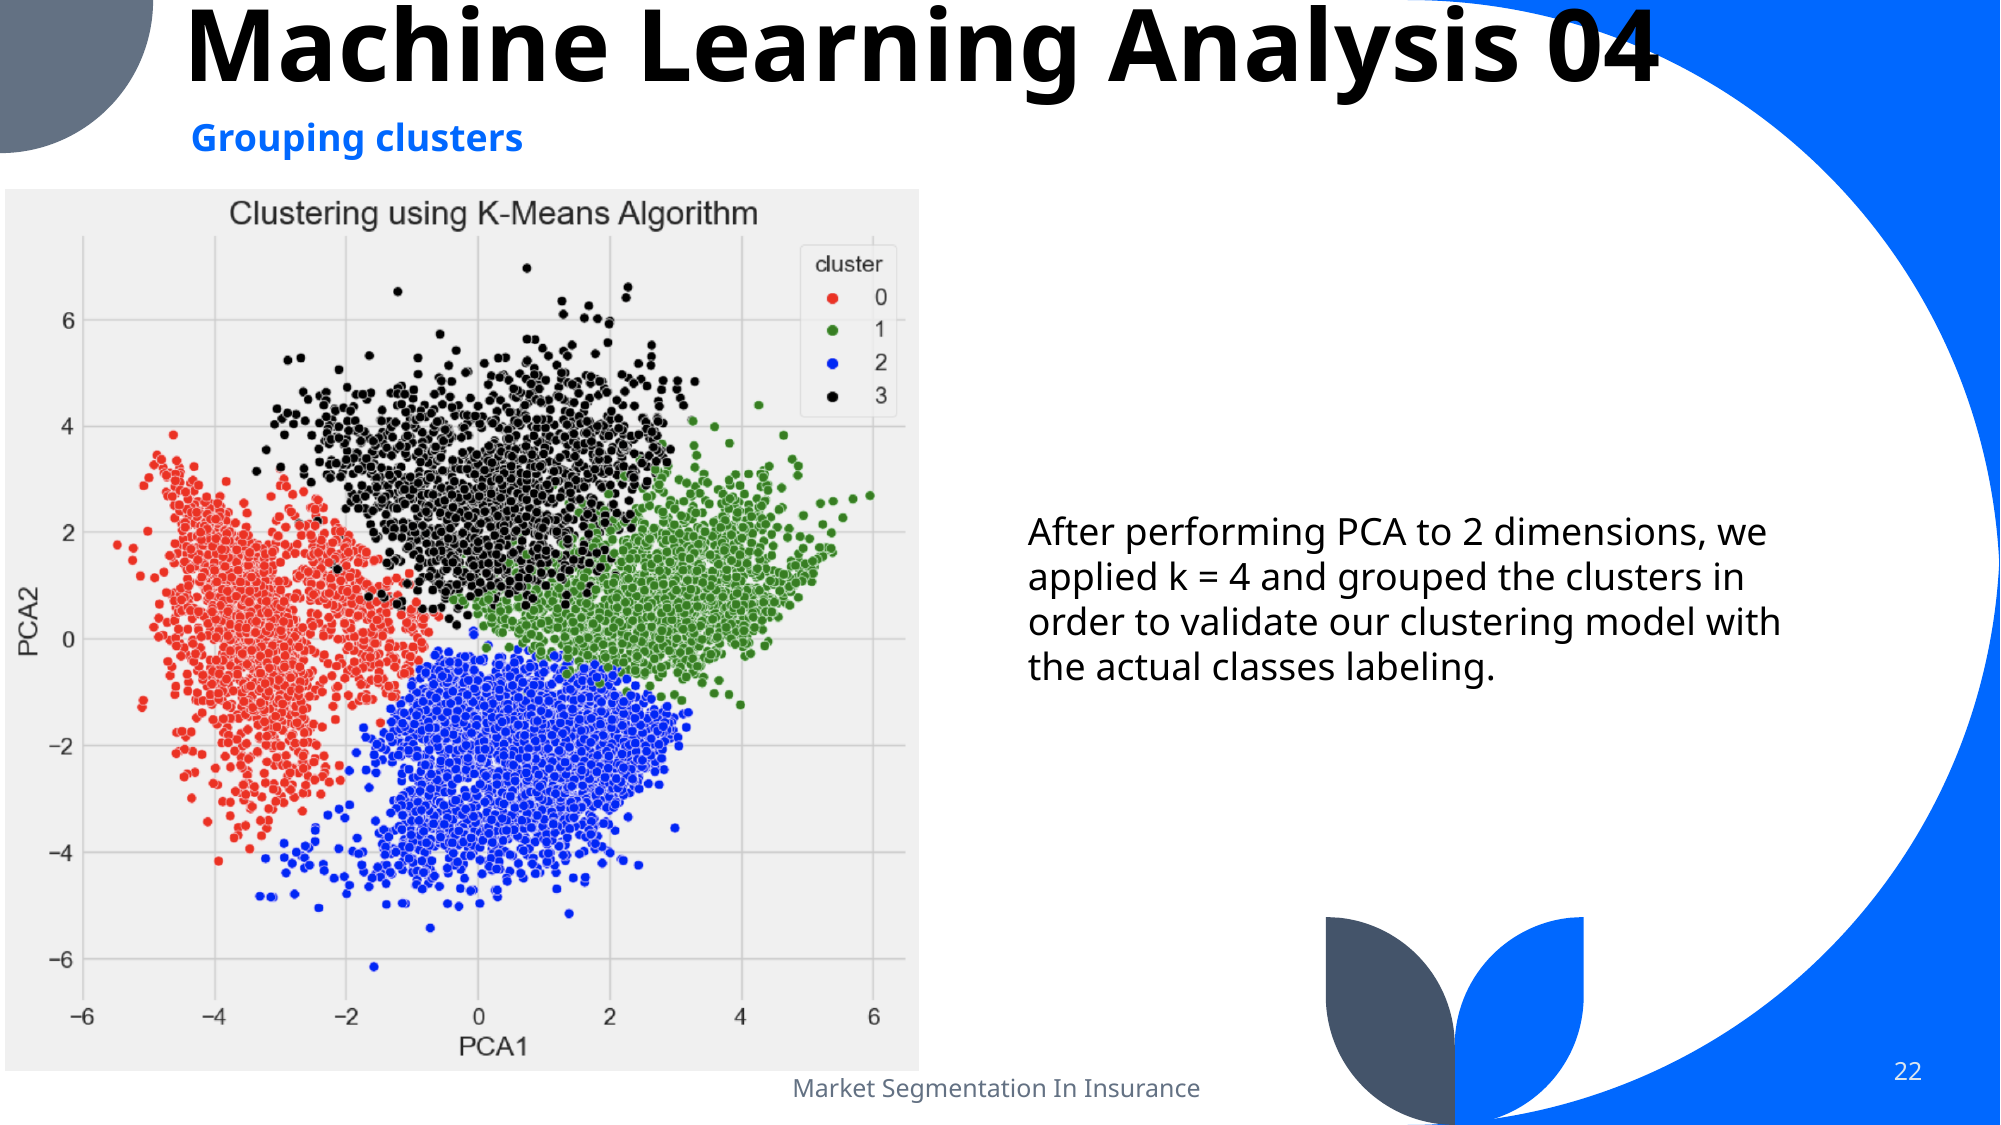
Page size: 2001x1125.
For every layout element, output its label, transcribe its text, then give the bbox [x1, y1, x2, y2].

title Machine Learning Analysis 04 [168, 0, 1776, 111]
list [0, 186, 924, 1073]
list Grouping clusters [175, 111, 1148, 172]
slide_number 22 [1665, 1042, 1938, 1103]
footer Market Segmentation In Insurance [662, 1084, 1338, 1120]
text_box After performing PCA to 2 dimensions, we applied k = 4 and grouped the clusters in order to validate our clustering model with the actual classes labeling. [1012, 499, 1829, 695]
